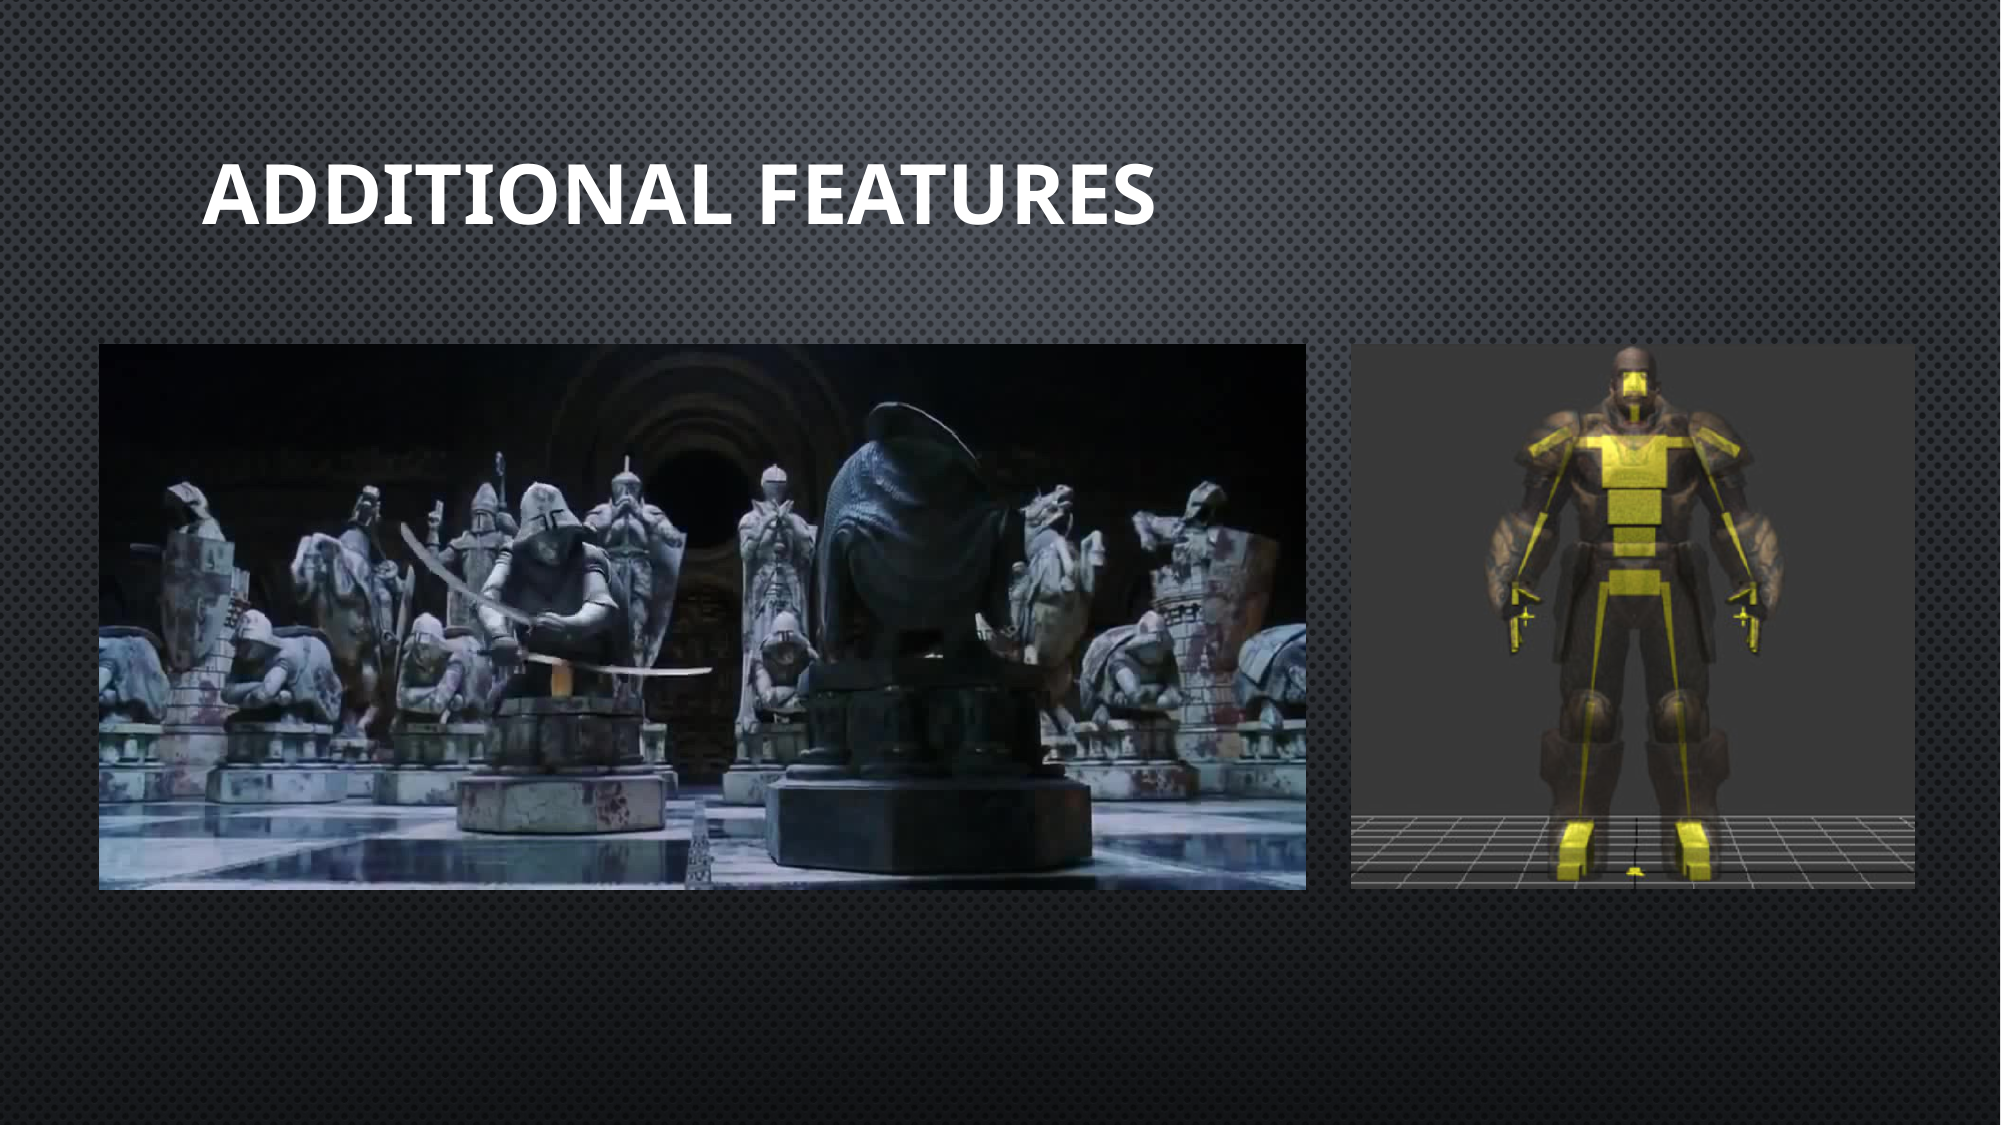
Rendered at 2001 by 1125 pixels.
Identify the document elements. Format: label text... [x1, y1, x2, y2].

picture [1351, 344, 1915, 889]
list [98, 344, 1306, 890]
title ADDITIONAL FEATURES [187, 99, 1813, 284]
